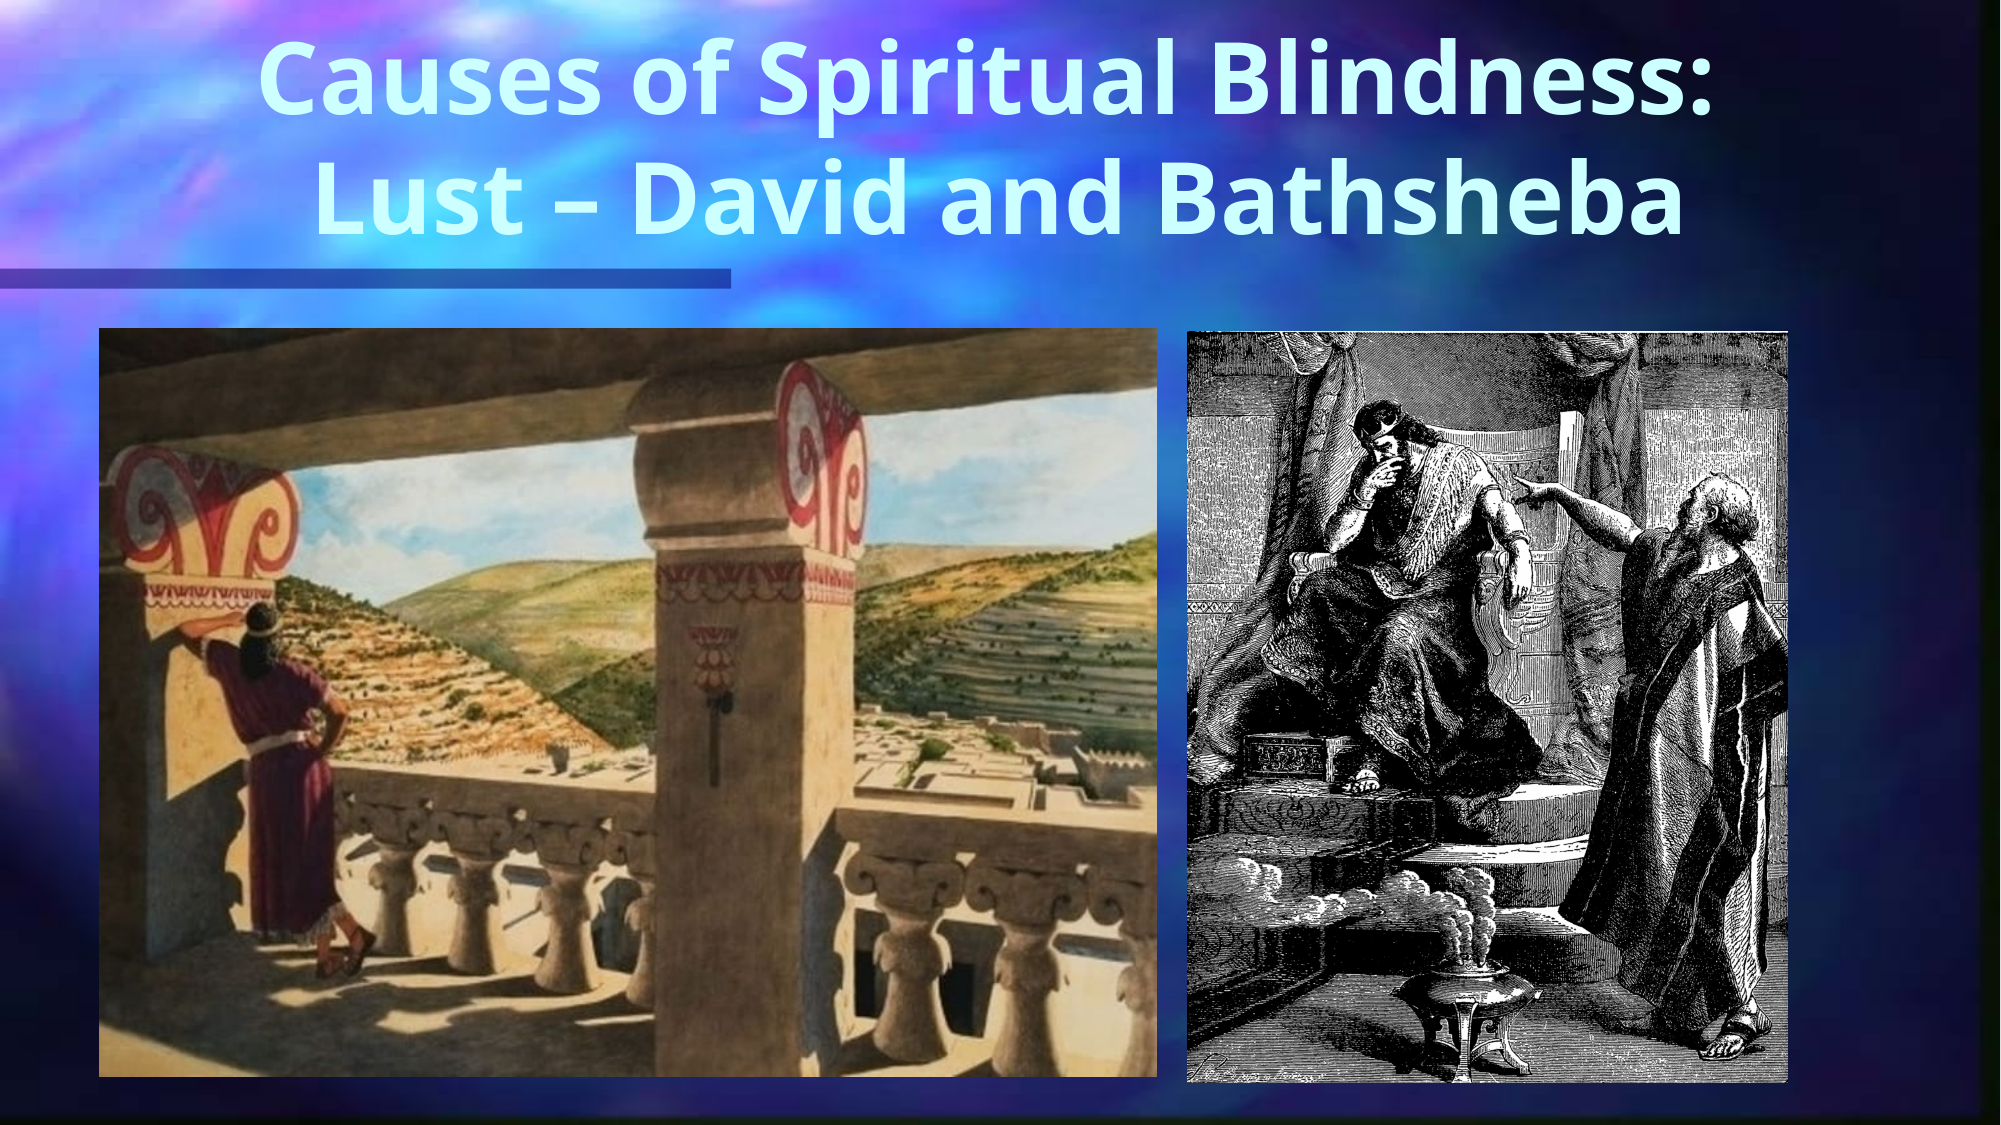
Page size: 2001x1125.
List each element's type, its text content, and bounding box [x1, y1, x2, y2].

title Causes of Spiritual Blindness: Lust – David and Bathsheba [0, 75, 2000, 263]
picture [0, 0, 2001, 1125]
